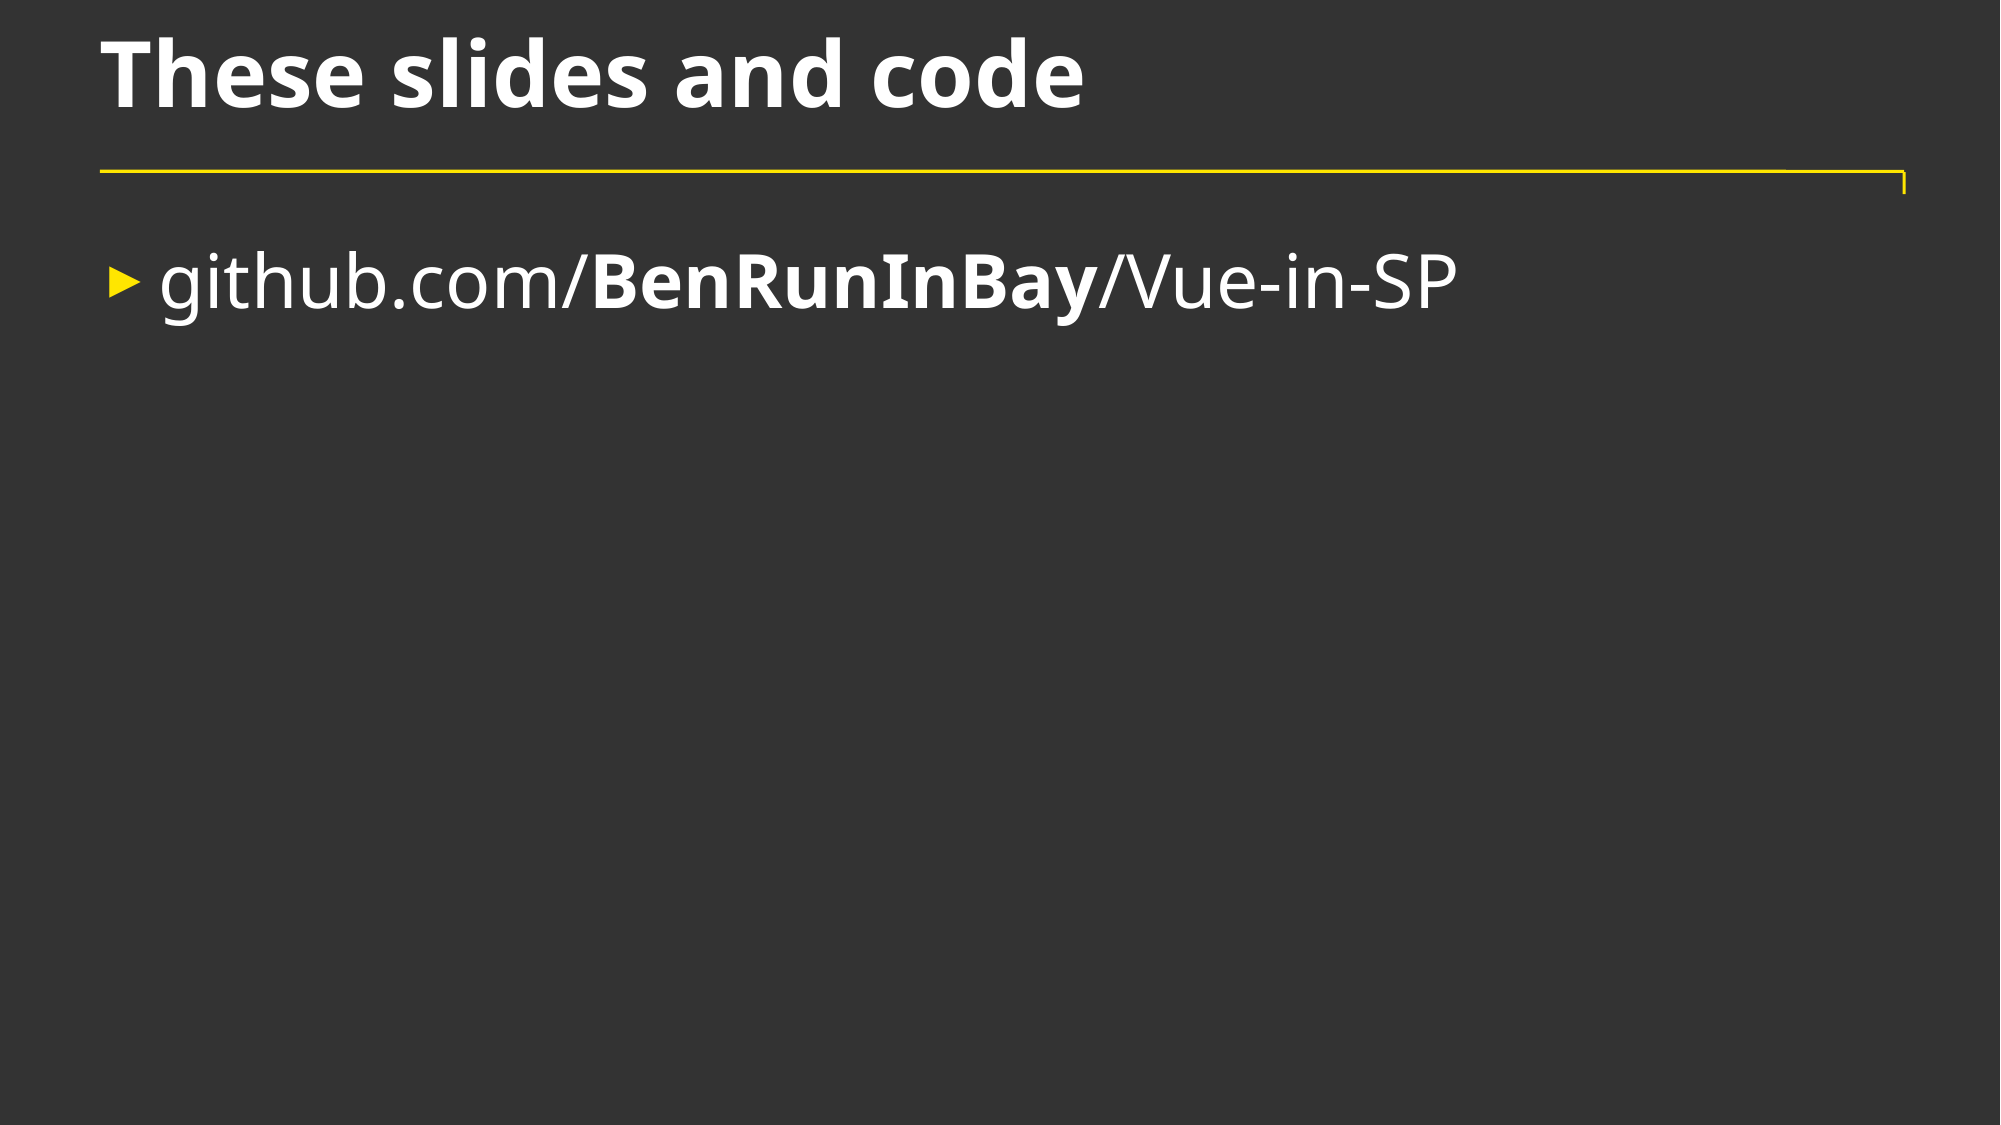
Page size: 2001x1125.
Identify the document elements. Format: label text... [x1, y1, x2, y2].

title These slides and code [99, 33, 1900, 175]
list github.com/BenRunInBay/Vue-in-SP [99, 233, 1900, 1005]
